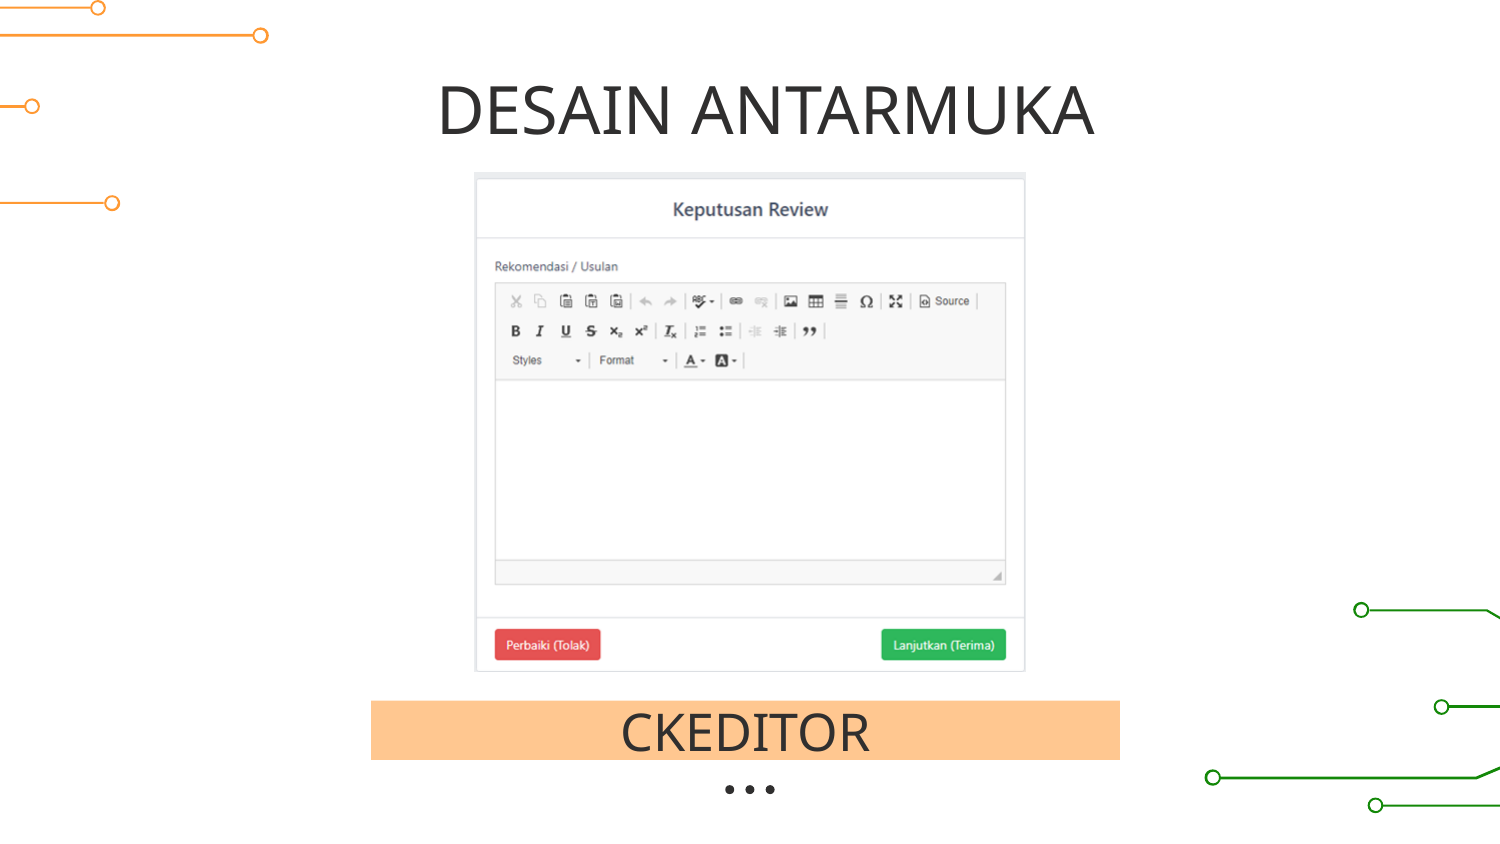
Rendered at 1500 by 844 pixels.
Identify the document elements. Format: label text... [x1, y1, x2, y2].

picture [474, 172, 1026, 672]
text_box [725, 784, 775, 795]
subtitle DESAIN ANTARMUKA [273, 57, 1394, 163]
title CKEDITOR [371, 700, 1120, 760]
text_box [0, 0, 270, 232]
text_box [1204, 581, 1500, 814]
